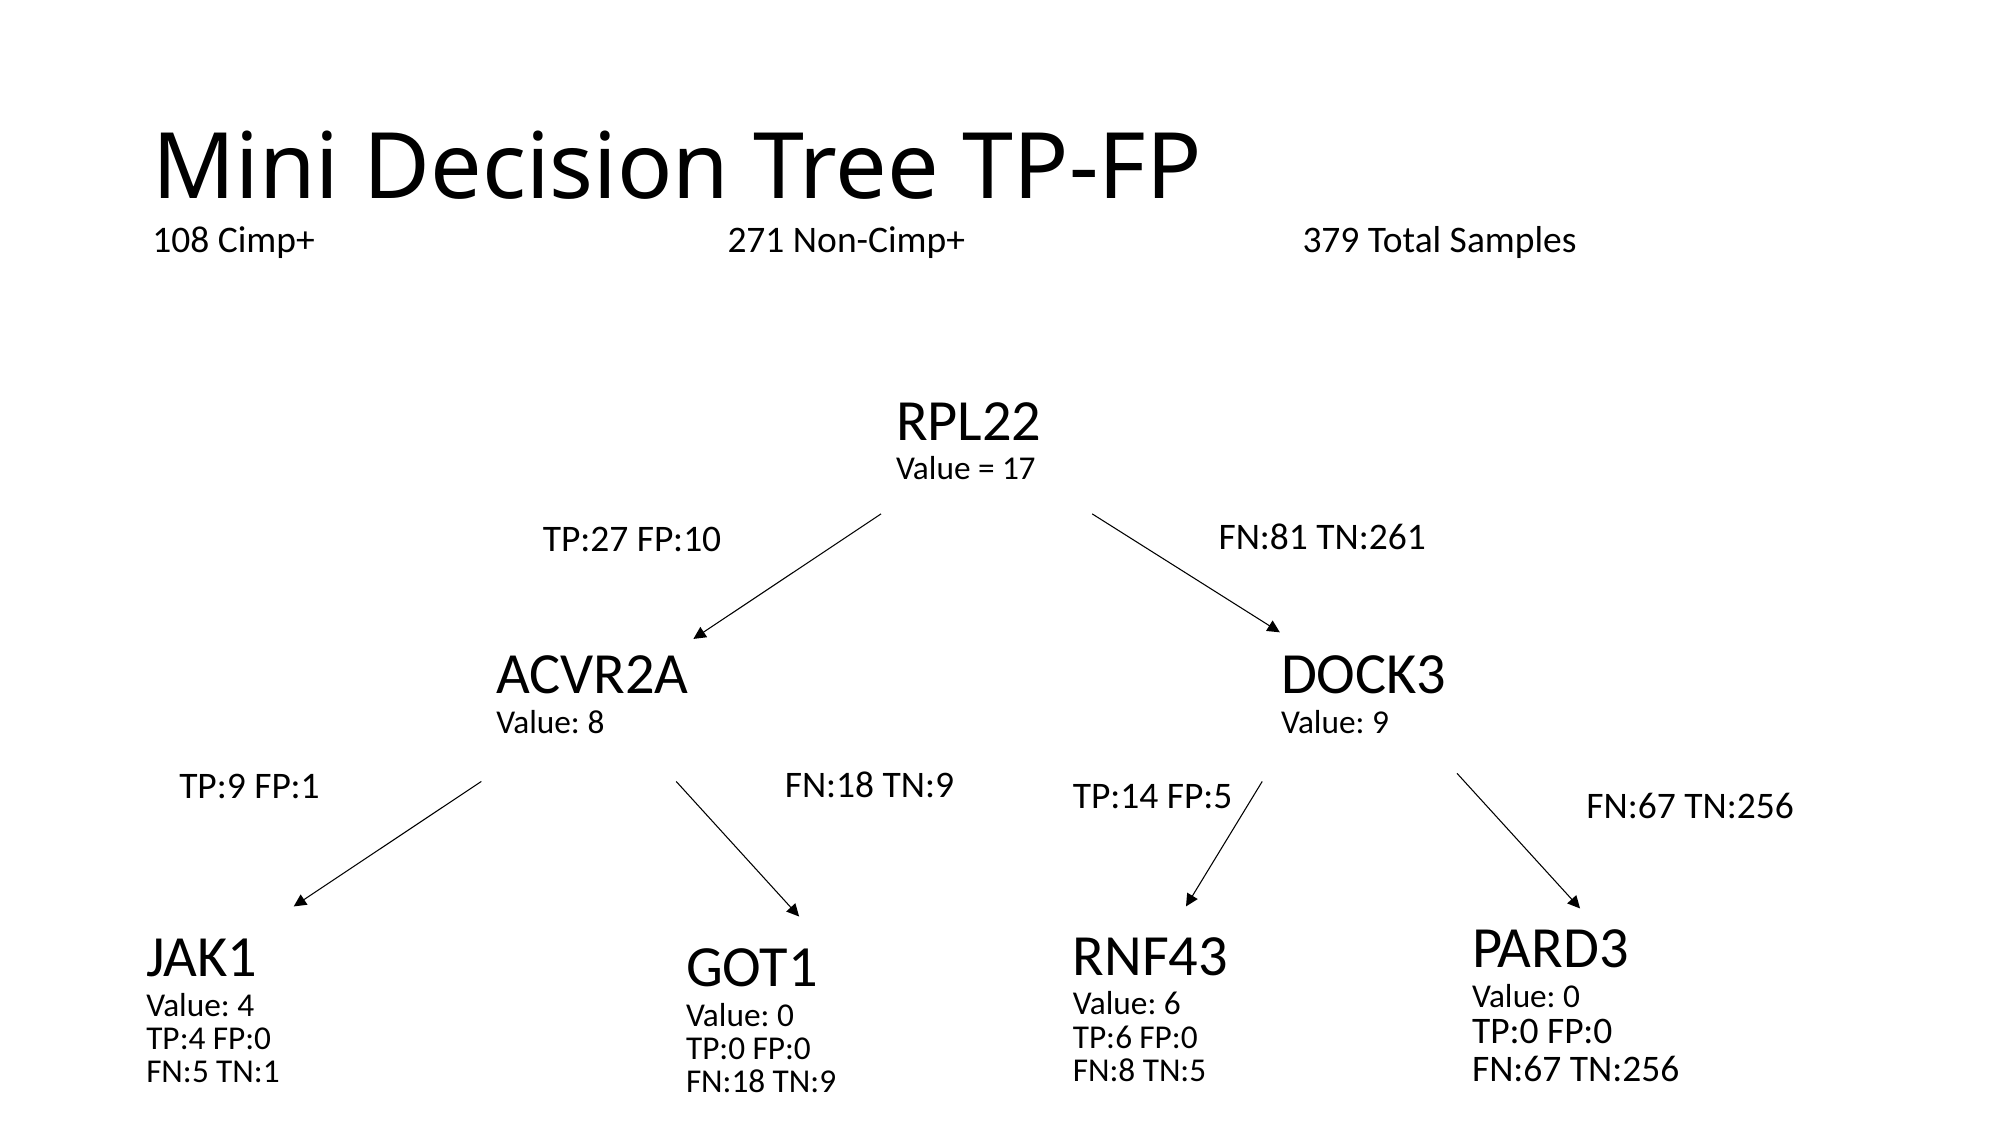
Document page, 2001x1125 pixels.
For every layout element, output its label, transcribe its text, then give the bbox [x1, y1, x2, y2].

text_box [1186, 781, 1263, 907]
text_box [676, 781, 800, 917]
table_header RNF43 Value: 6 TP:6 FP:0 FN:8 TN:5 [1058, 924, 1314, 1125]
table_header ACVR2A Value: 8 [481, 642, 738, 787]
table_header FN:67 TN:256 [1580, 783, 1836, 844]
table_header JAK1 Value: 4 TP:4 FP:0 FN:5 TN:1 [131, 925, 388, 1125]
table_header TP:14 FP:5 [1058, 773, 1295, 833]
table_header GOT1 Value: 0 TP:0 FP:0 FN:18 TN:9 [671, 935, 927, 1125]
table_header 379 Total Samples [1287, 216, 1862, 277]
title Mini Decision Tree TP-FP [137, 59, 1863, 278]
table_header 108 Cimp+ [137, 216, 712, 277]
table_header 271 Non-Cimp+ [712, 216, 1287, 277]
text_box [293, 781, 482, 907]
table_header TP:9 FP:1 [164, 763, 402, 823]
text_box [1092, 513, 1280, 633]
table_header FN:18 TN:9 [770, 762, 1007, 823]
table_header FN:81 TN:261 [1280, 514, 1491, 575]
table_header TP:27 FP:10 [528, 516, 693, 576]
table_header DOCK3 Value: 9 [1266, 642, 1500, 787]
table_header RPL22 Value = 17 [881, 389, 1118, 496]
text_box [1457, 773, 1580, 909]
table_header PARD3 Value: 0 TP:0 FP:0 FN:67 TN:256 [1457, 917, 1713, 1125]
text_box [693, 513, 882, 639]
